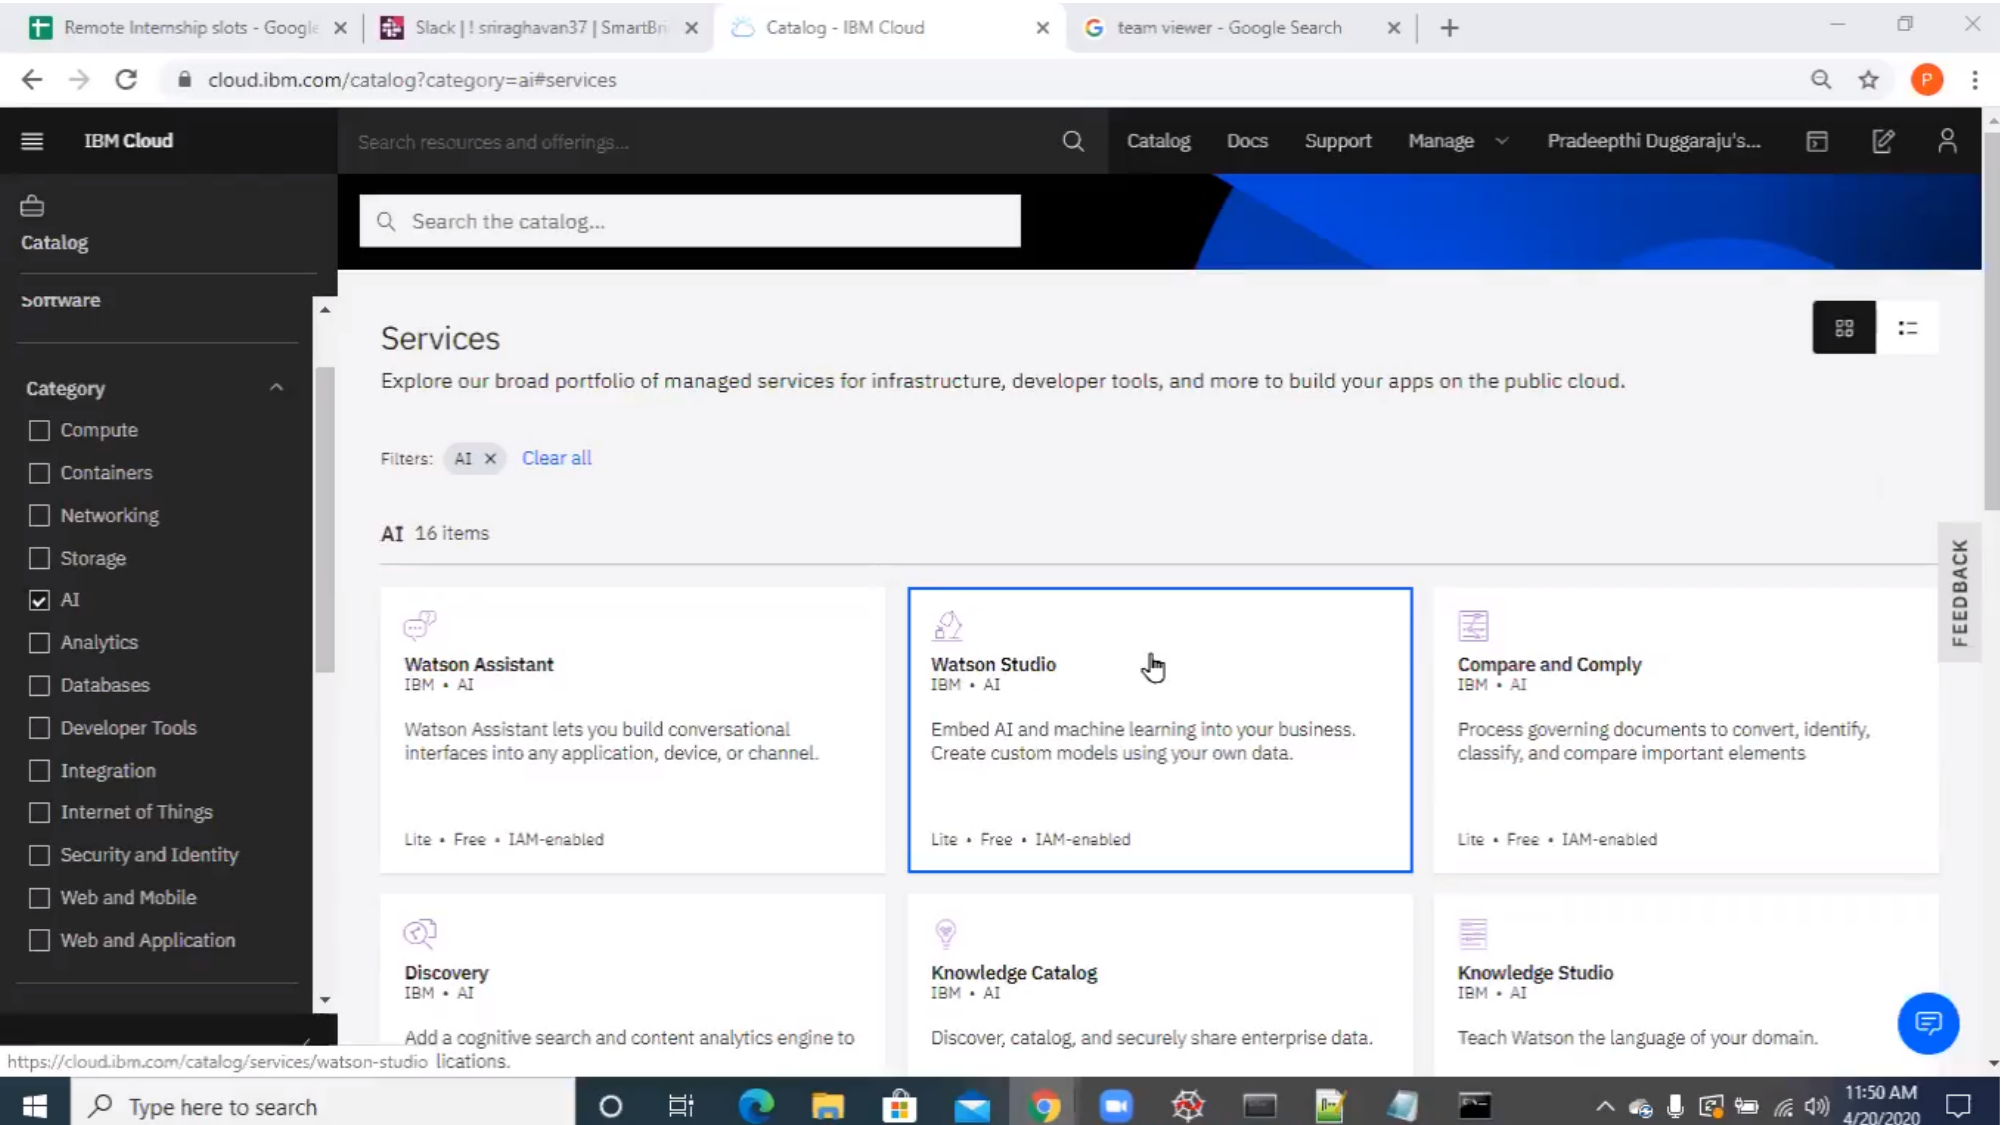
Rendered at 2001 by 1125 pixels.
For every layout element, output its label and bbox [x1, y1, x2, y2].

list [0, 3, 2000, 1125]
